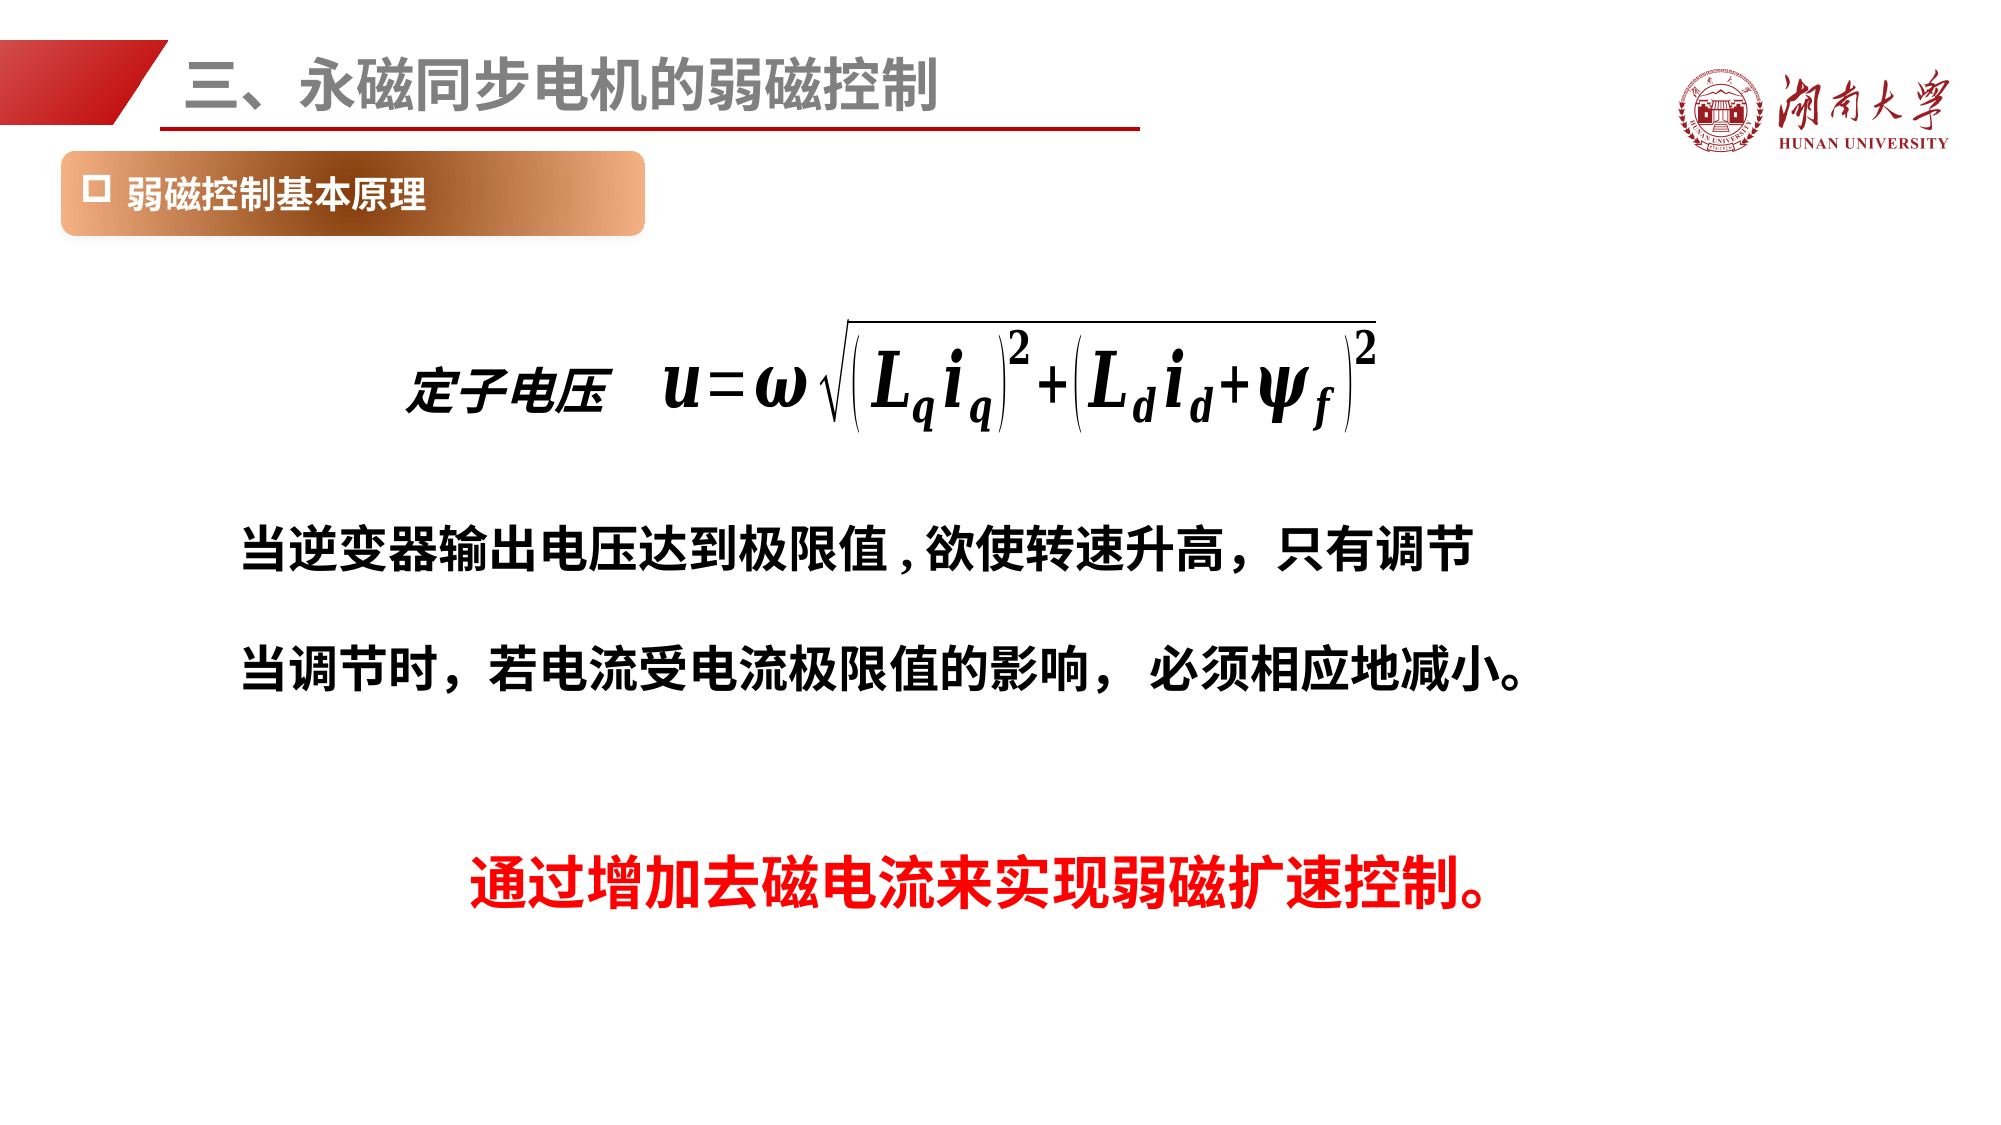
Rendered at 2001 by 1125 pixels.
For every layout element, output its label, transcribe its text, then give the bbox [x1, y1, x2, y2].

text_box 定子电压 [389, 351, 623, 427]
text_box 弱磁控制基本原理 [60, 168, 647, 237]
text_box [0, 40, 2000, 168]
